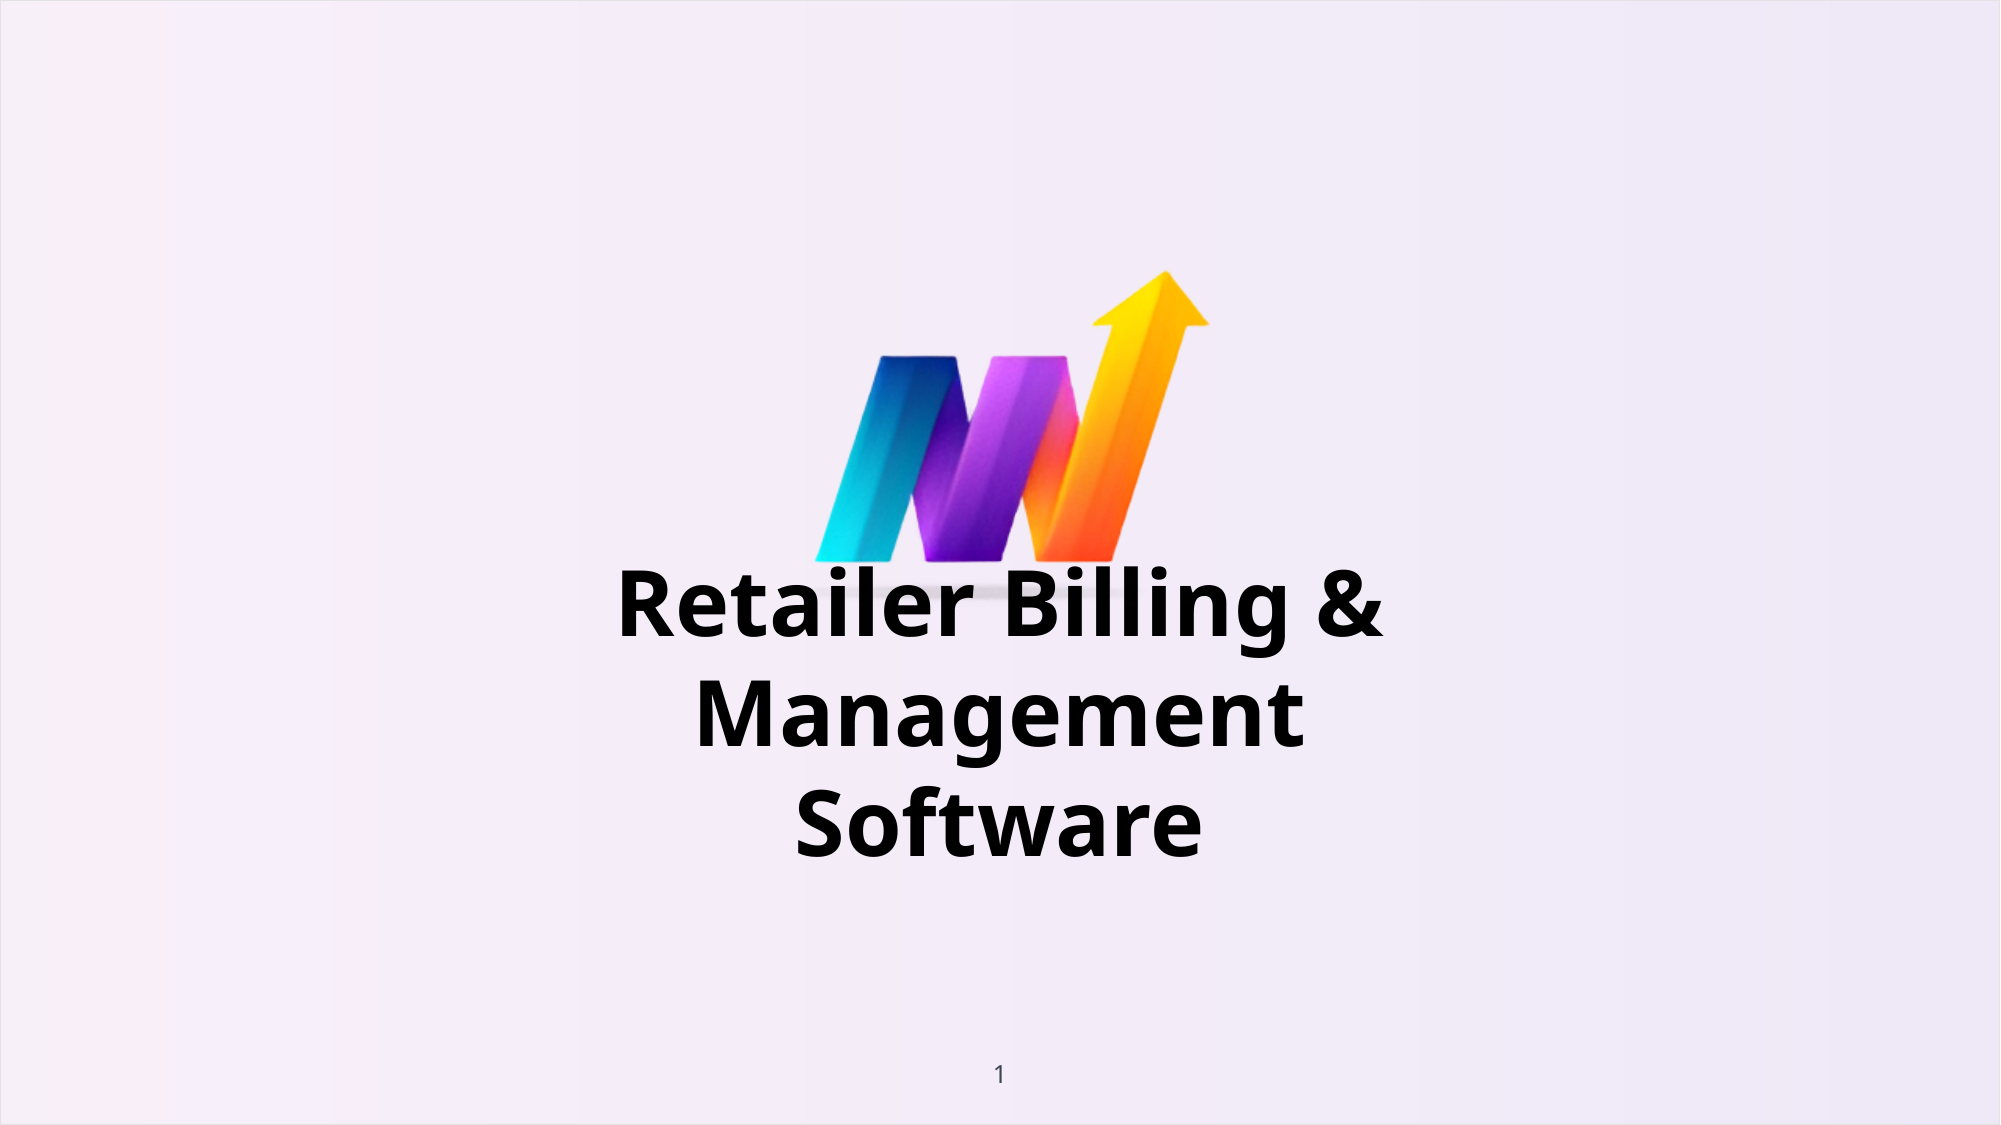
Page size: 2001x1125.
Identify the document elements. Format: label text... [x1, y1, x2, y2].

picture [790, 268, 1210, 607]
text_box Retailer Billing & Management Software [488, 544, 1512, 875]
